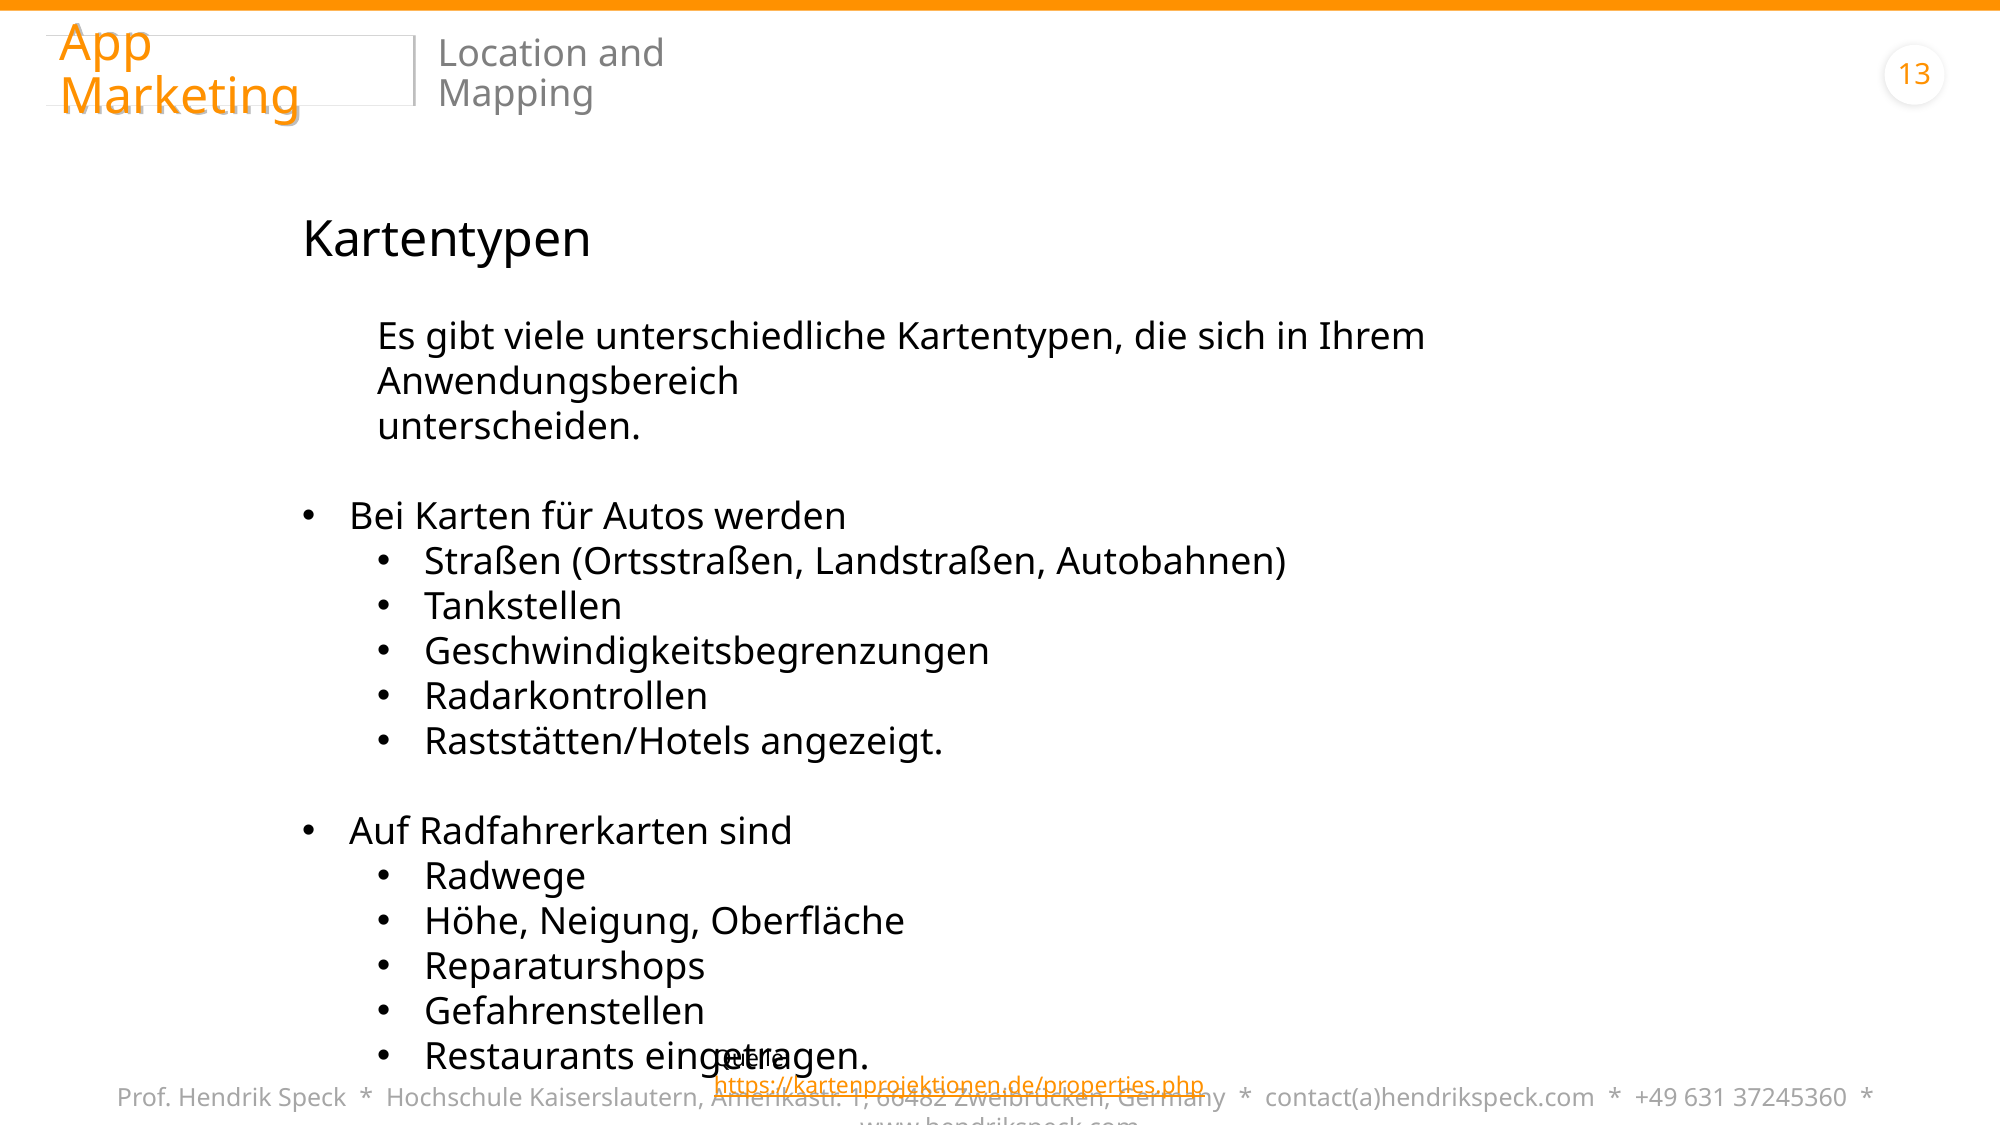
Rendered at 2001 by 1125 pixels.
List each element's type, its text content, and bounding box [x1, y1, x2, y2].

text_box Kartentypen Es gibt viele unterschiedliche Kartentypen, die sich in Ihrem Anwendungsbereich unterscheiden. Bei Karten für Autos werden Straßen (Ortsstraßen, Landstraßen, Autobahnen) Tankstellen Geschwindigkeitsbegrenzungen Radarkontrollen Raststätten/Hotels angezeigt. Auf Radfahrerkarten sind Radwege Höhe, Neigung, Oberfläche Reparaturshops Gefahrenstellen Restaurants eingetragen. [287, 199, 1713, 1084]
list App Marketing [44, 35, 413, 106]
list Location and Mapping [414, 46, 823, 103]
slide_number 13 [1871, 49, 1958, 101]
text_box Quelle: https://kartenprojektionen.de/properties.php [699, 1035, 1301, 1110]
